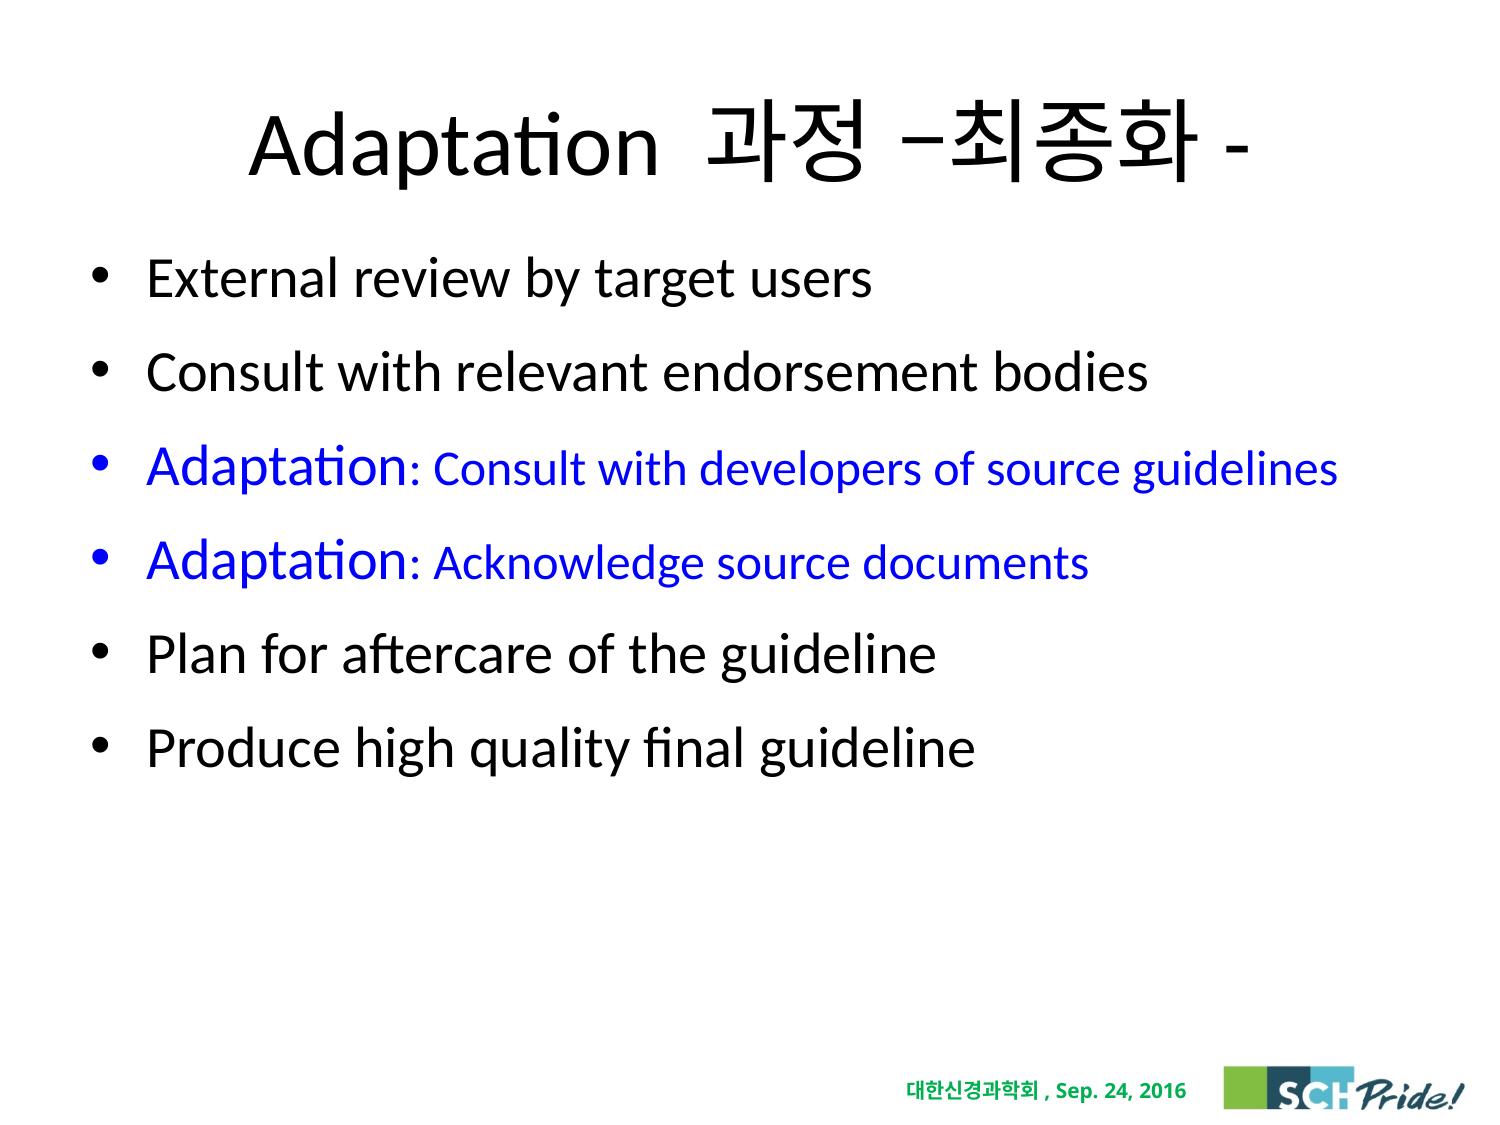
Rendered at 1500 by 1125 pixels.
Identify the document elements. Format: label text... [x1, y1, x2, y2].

title Adaptation 과정 –최종화- [75, 45, 1425, 231]
picture [1222, 1064, 1465, 1110]
list External review by target users Consult with relevant endorsement bodies Adaptation: Consult with developers of source guidelines Adaptation: Acknowledge source documents Plan for aftercare of the guideline Produce high quality final guideline [75, 231, 1425, 1005]
